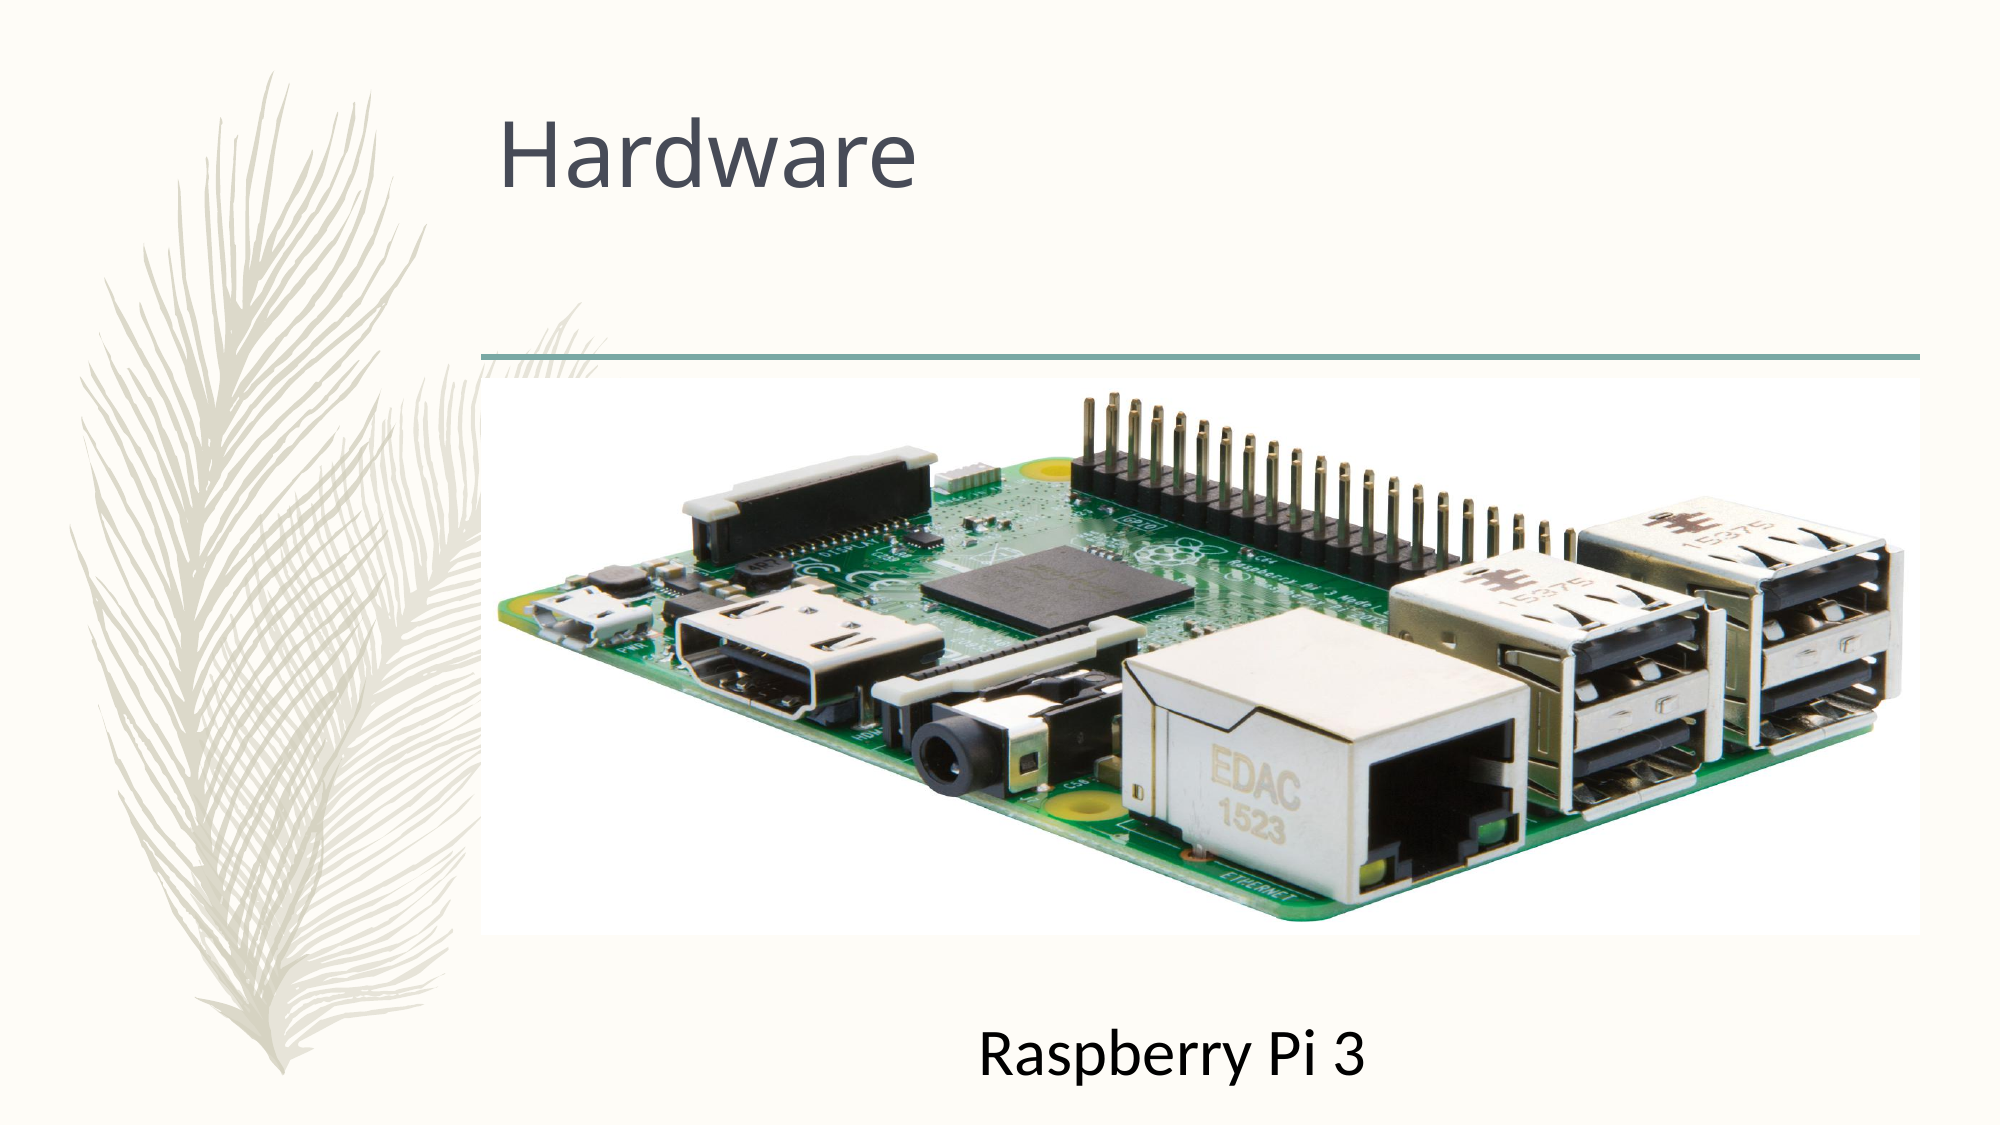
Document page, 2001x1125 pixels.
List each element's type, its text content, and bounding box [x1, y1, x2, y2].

text_box Raspberry Pi 3 [964, 1001, 1438, 1096]
title Hardware [481, 93, 1920, 350]
picture [480, 377, 1921, 935]
